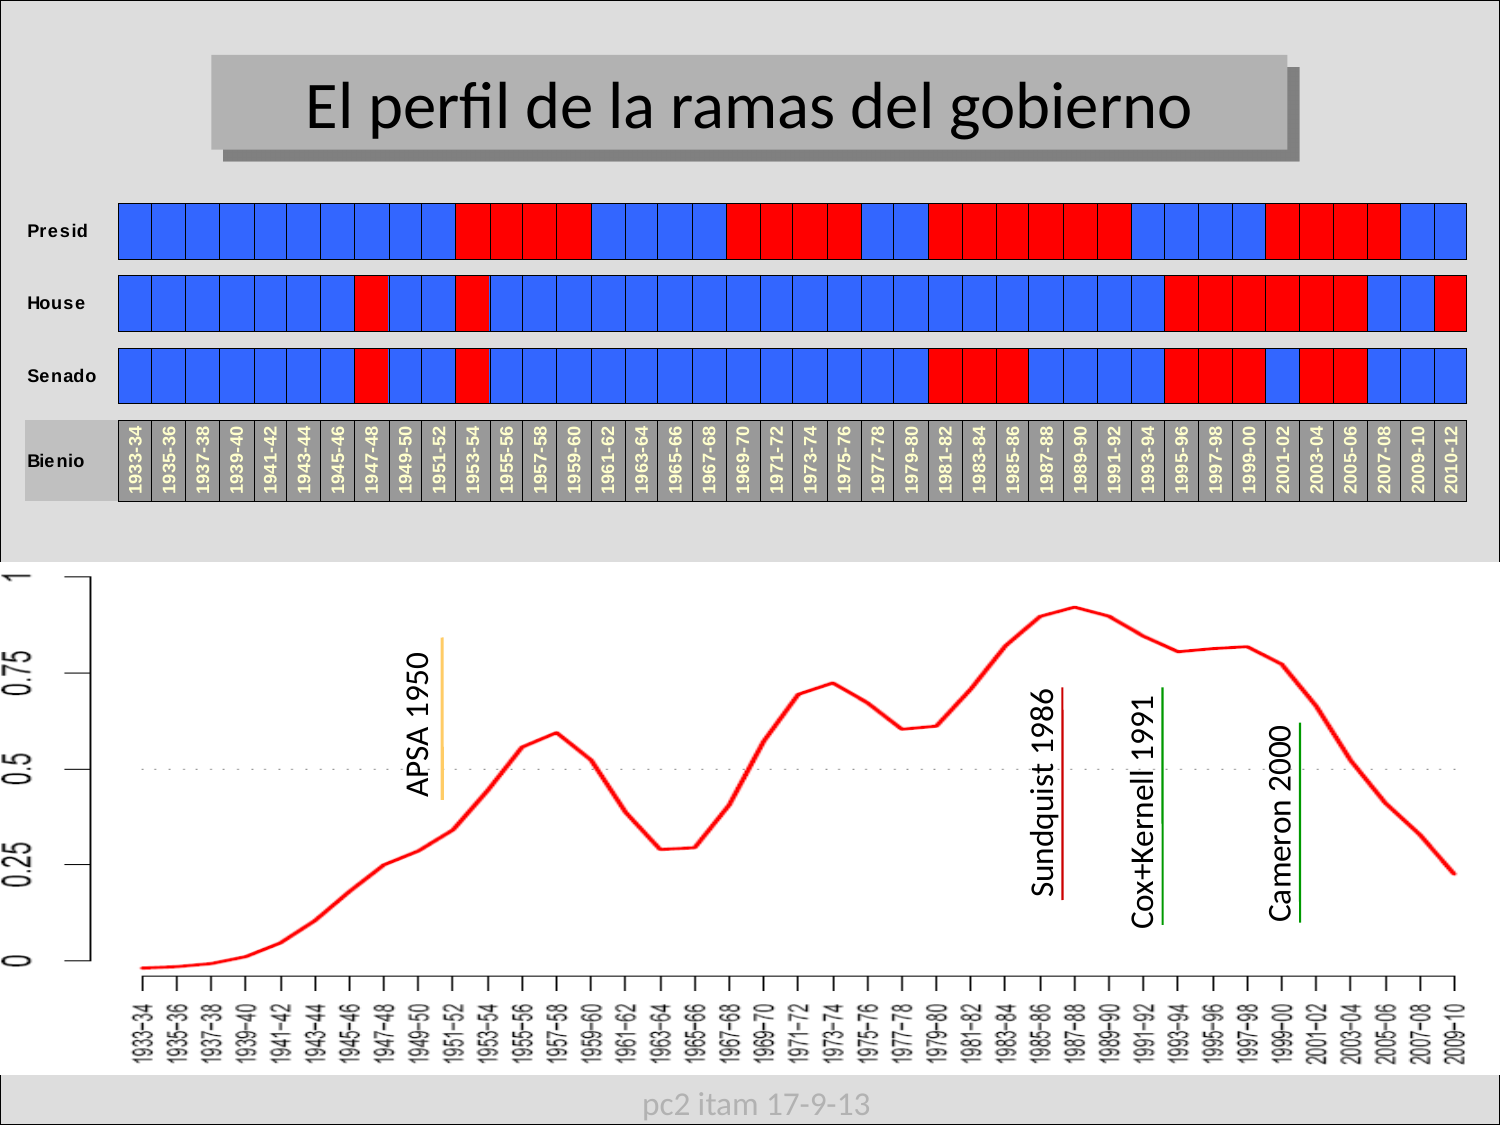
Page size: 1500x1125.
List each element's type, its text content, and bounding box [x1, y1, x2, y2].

picture [0, 562, 1500, 1076]
picture [24, 202, 1476, 506]
text_box El perfil de la ramas del gobierno [211, 54, 1288, 150]
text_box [387, 599, 1306, 945]
